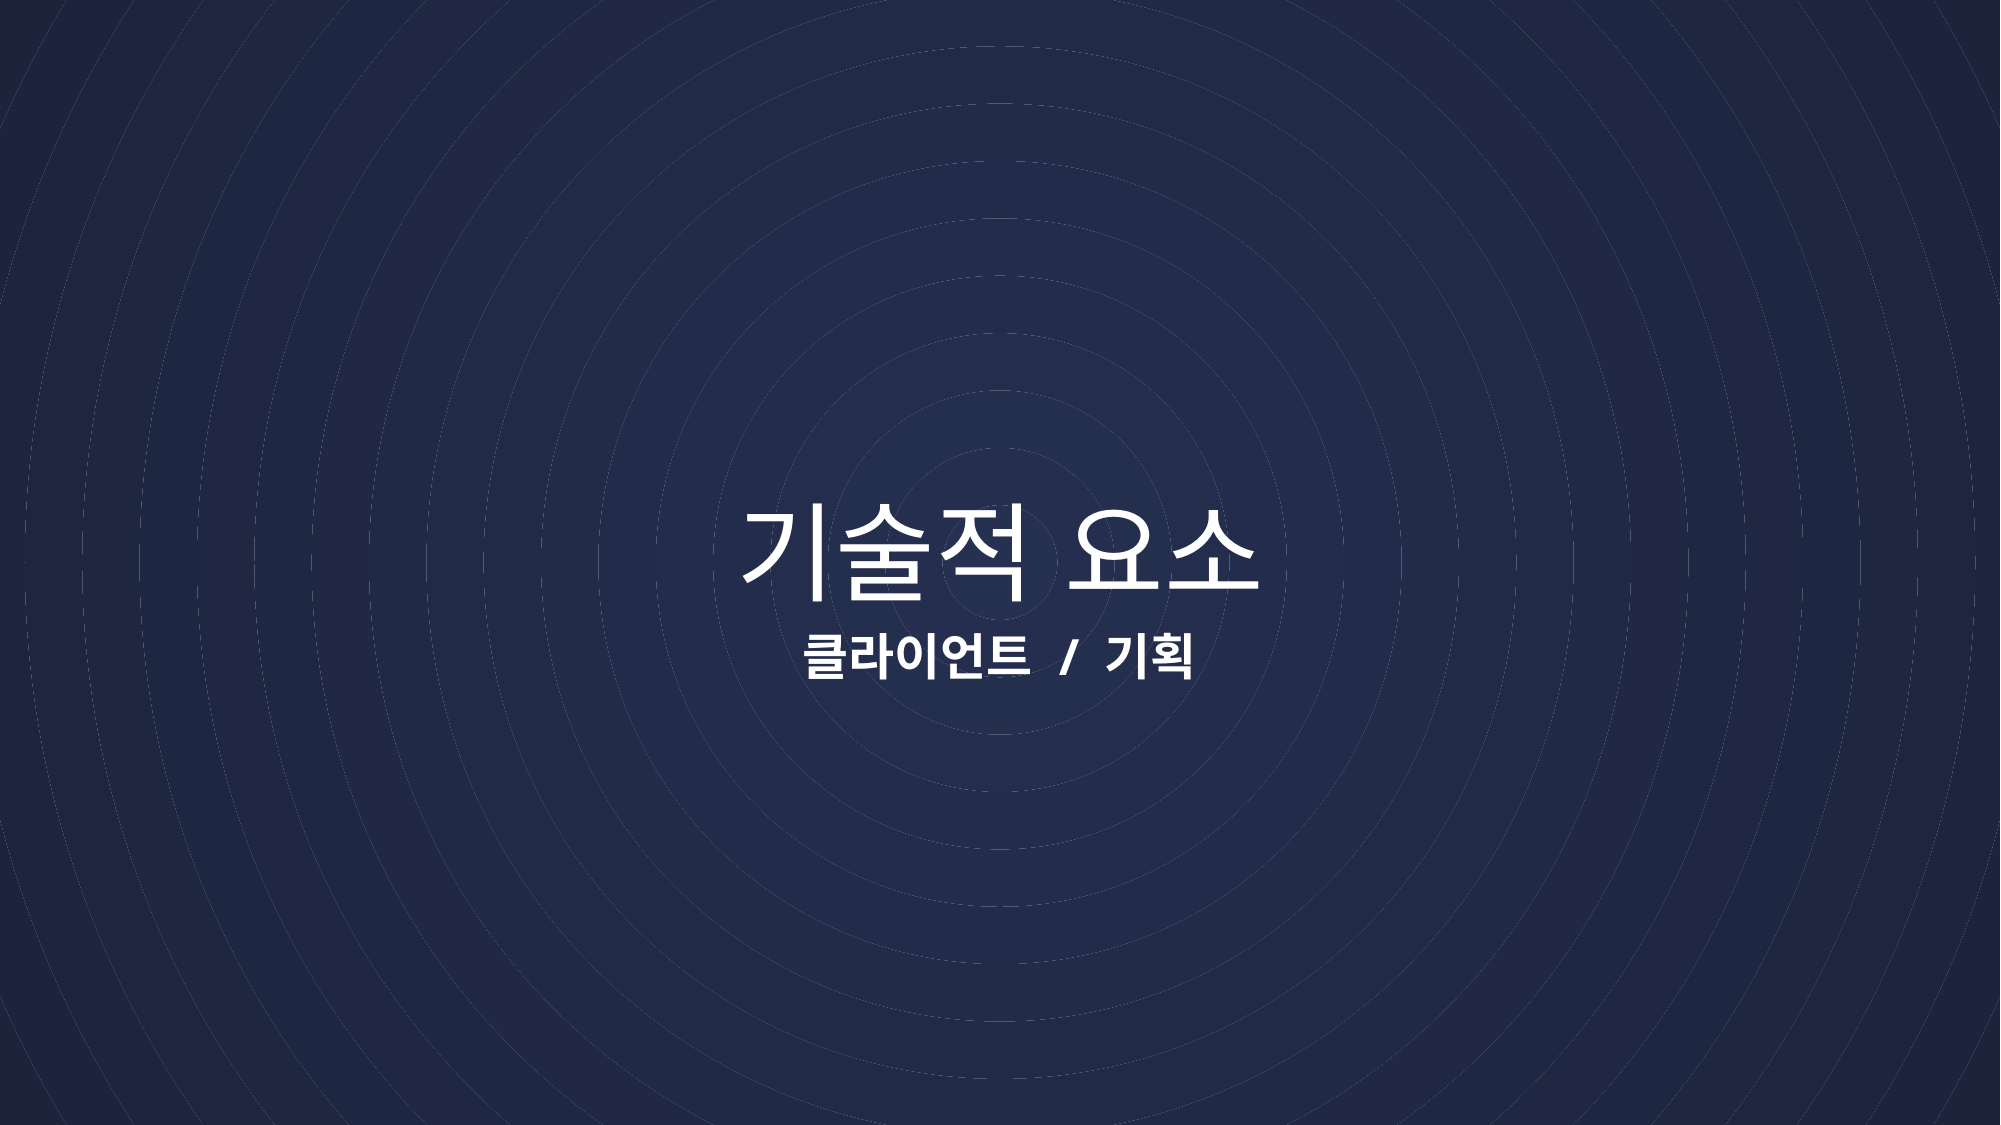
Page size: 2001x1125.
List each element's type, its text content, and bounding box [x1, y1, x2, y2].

list 클라이언트 / 기획 [249, 624, 1750, 813]
title 기술적 요소 [249, 187, 1750, 624]
